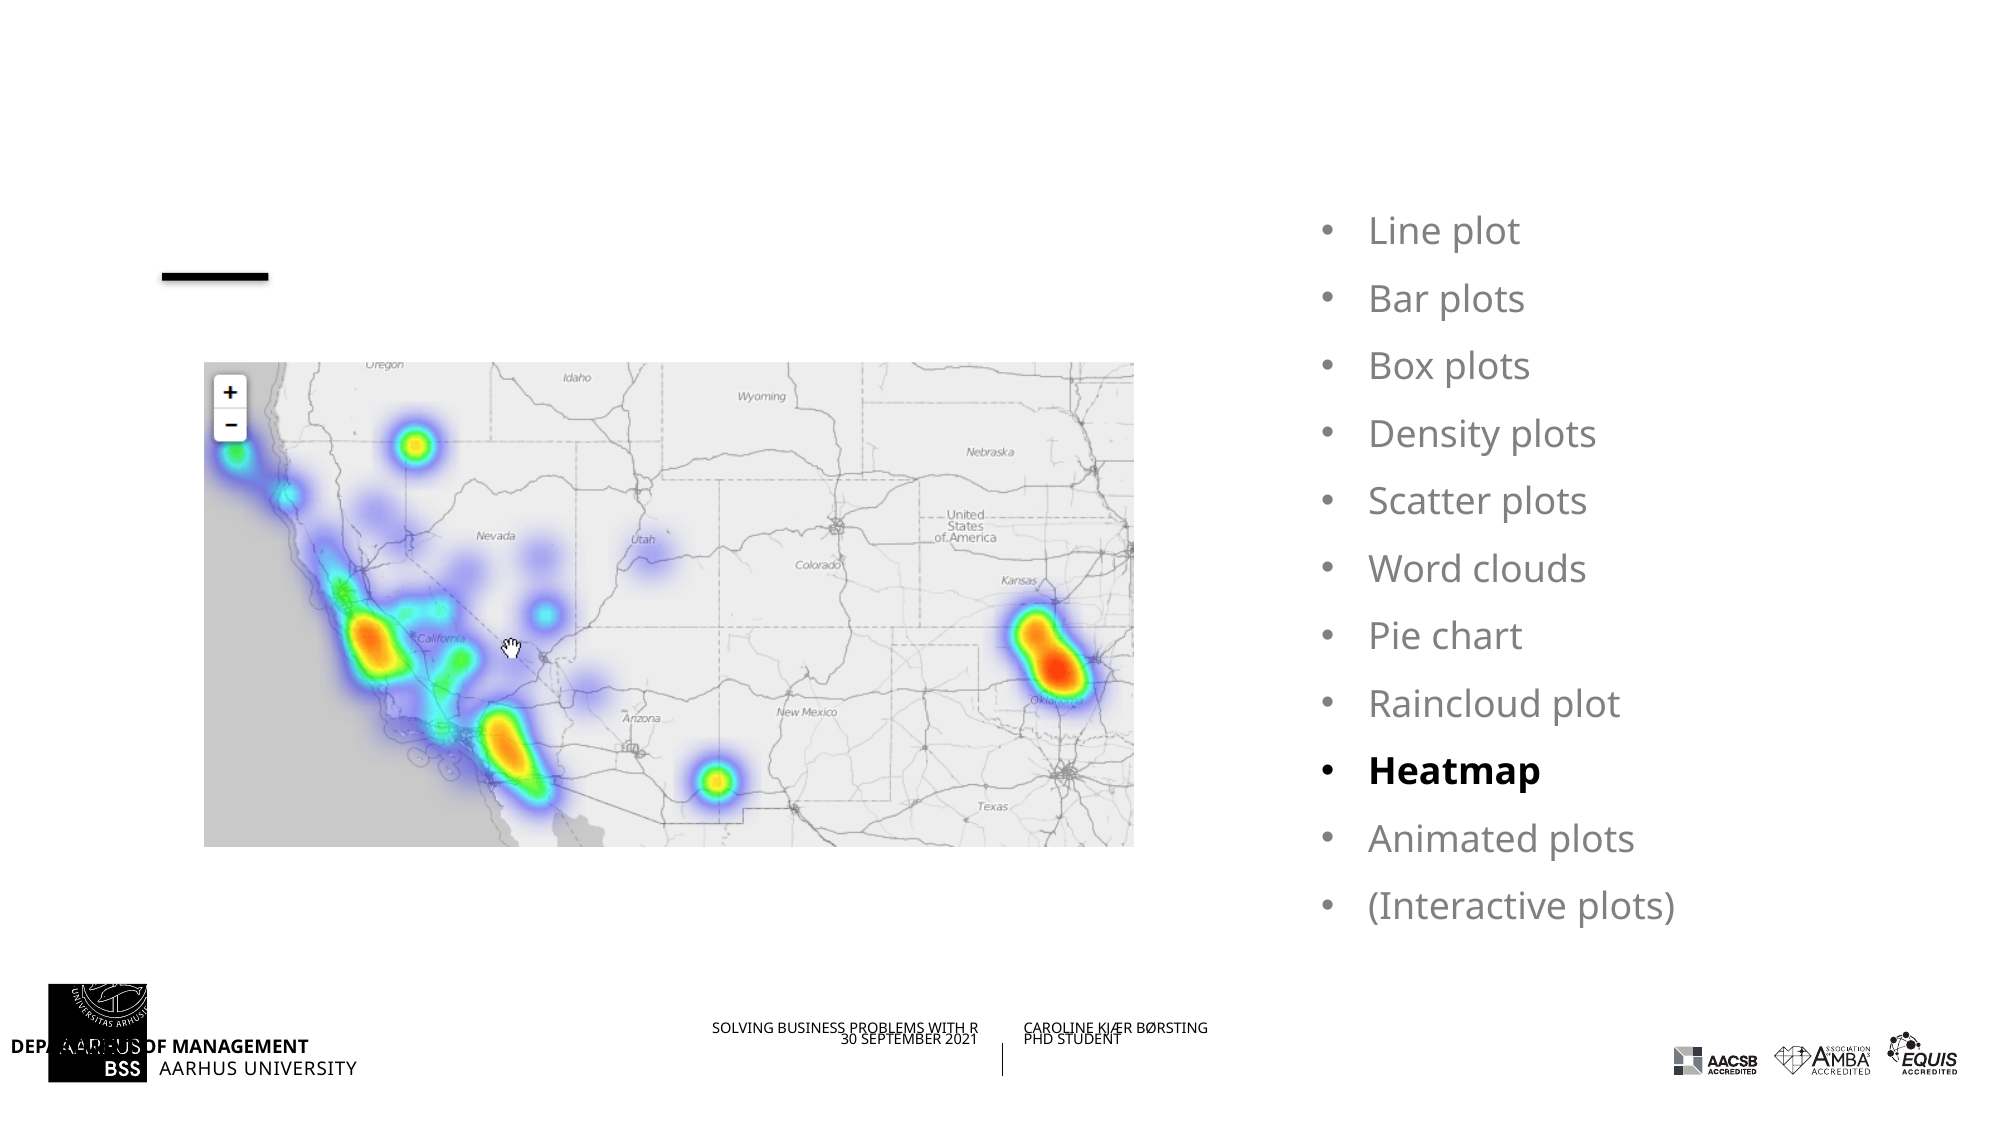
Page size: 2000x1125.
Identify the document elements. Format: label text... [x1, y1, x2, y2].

picture [204, 361, 1134, 847]
text_box Line plot Bar plots Box plots Density plots Scatter plots Word clouds Pie chart Raincloud plot Heatmap Animated plots (Interactive plots) [1321, 184, 1676, 1062]
